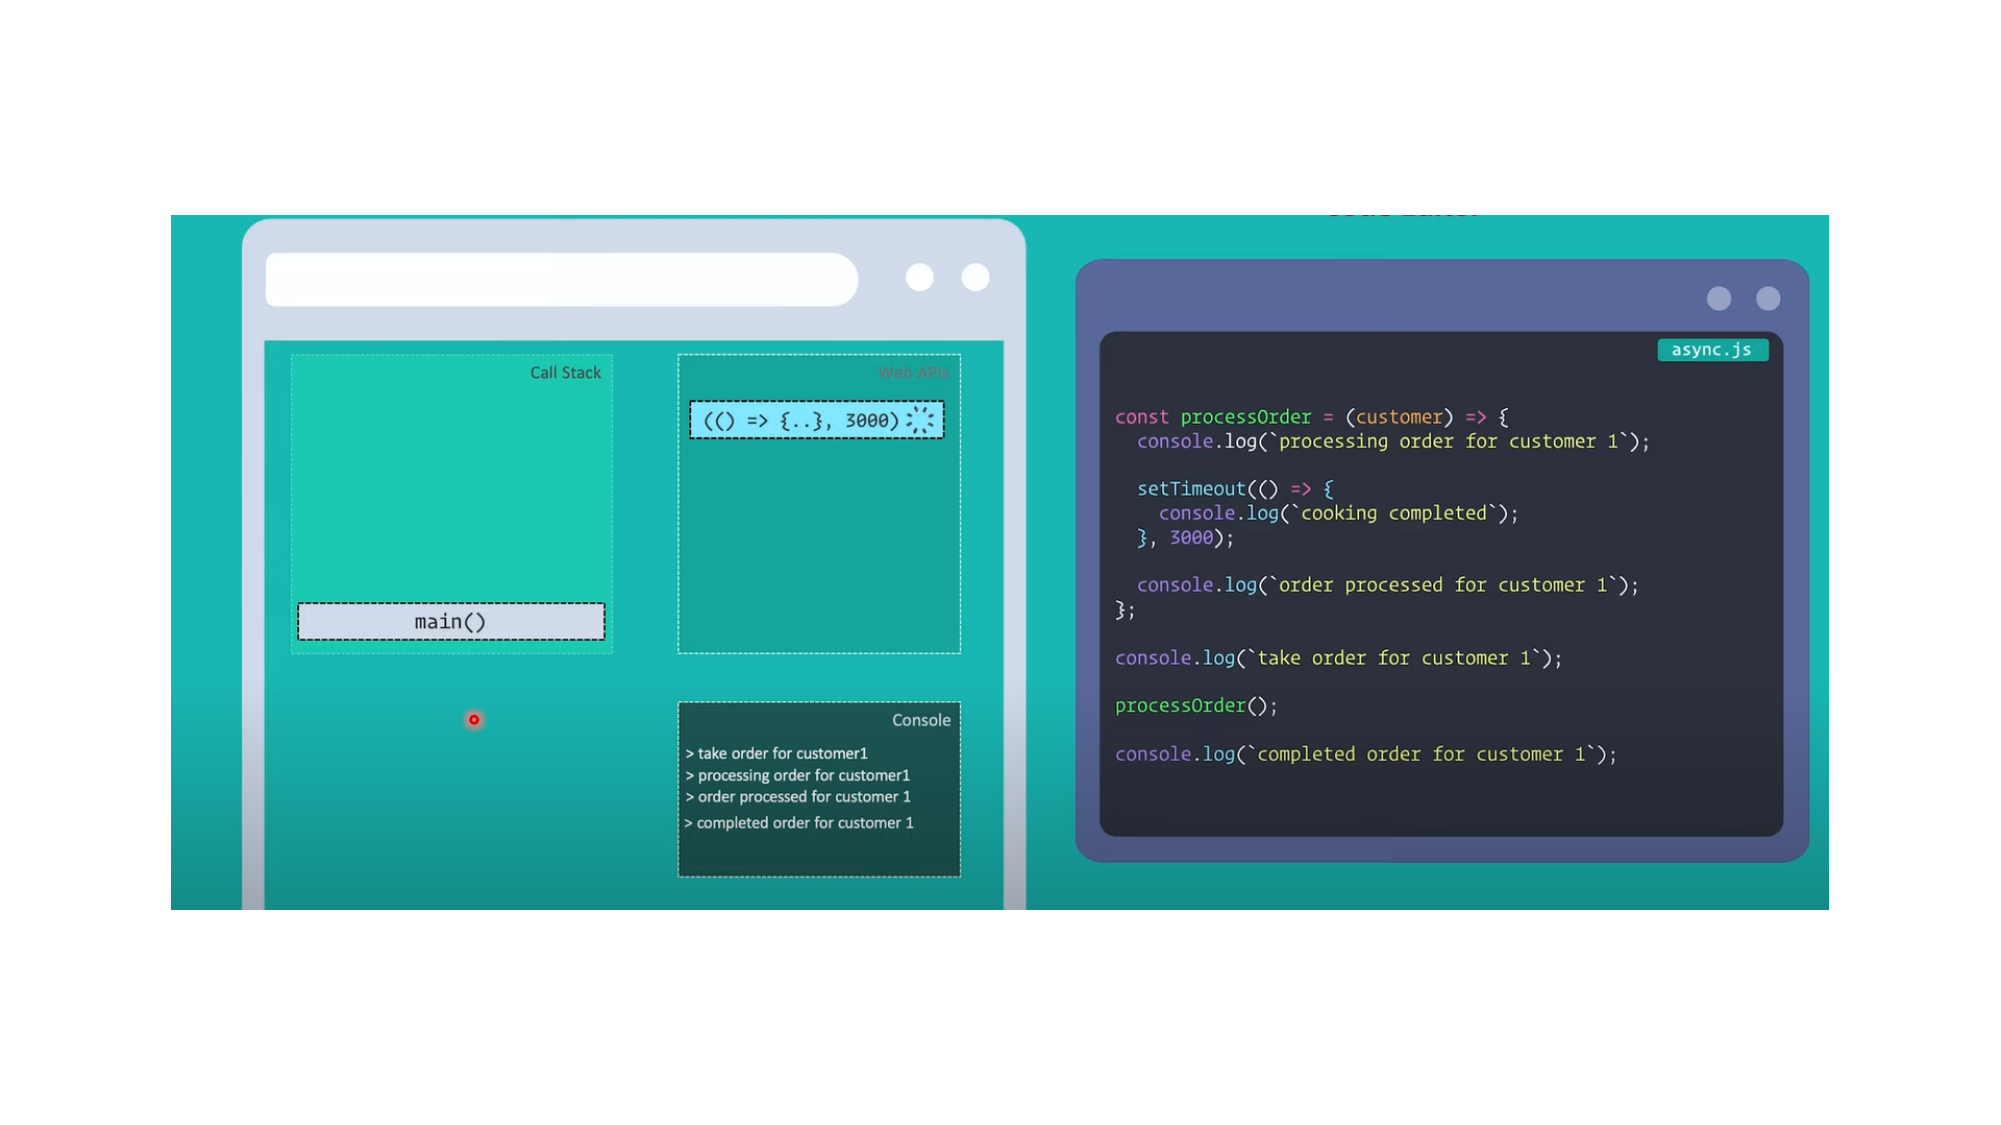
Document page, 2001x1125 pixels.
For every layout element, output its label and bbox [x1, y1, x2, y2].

picture [171, 215, 1829, 910]
